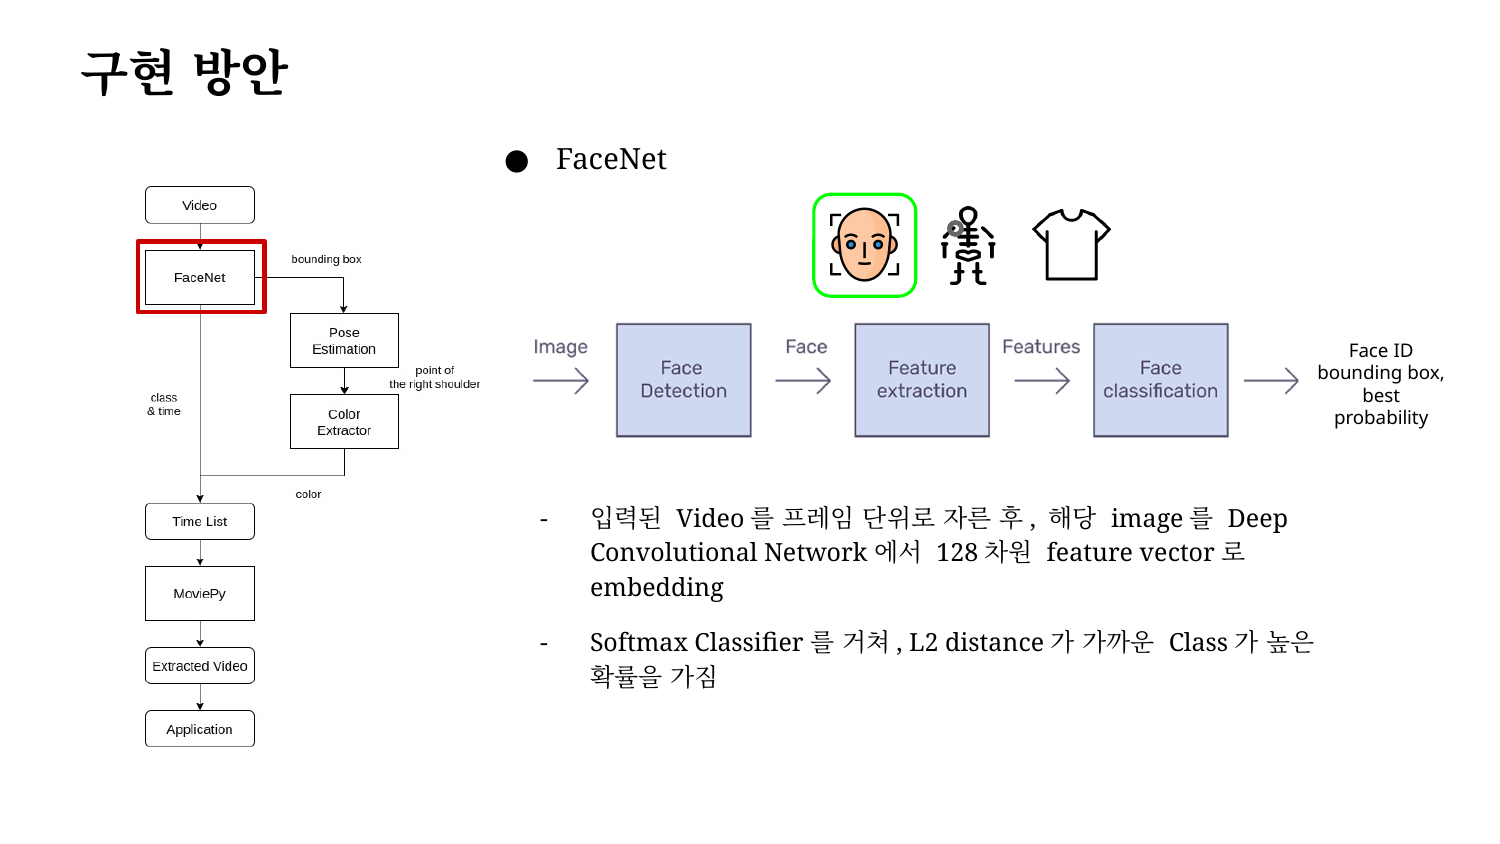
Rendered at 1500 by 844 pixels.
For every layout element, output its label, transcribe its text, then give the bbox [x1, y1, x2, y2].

text_box 구현 방안 [65, 26, 455, 119]
text_box [813, 194, 916, 270]
text_box 입력된 Video를 프레임 단위로 자른 후, 해당 image를 Deep Convolutional Network에서 128차원 feature vector로 embedding Softmax Classifier를 거쳐, L2 distance가 가까운 Class가 높은 확률을 가짐 [499, 483, 1379, 686]
picture [504, 205, 1407, 479]
text_box FaceNet [466, 125, 839, 187]
text_box Face ID bounding box, best probability [1411, 323, 1464, 431]
picture [144, 186, 480, 747]
